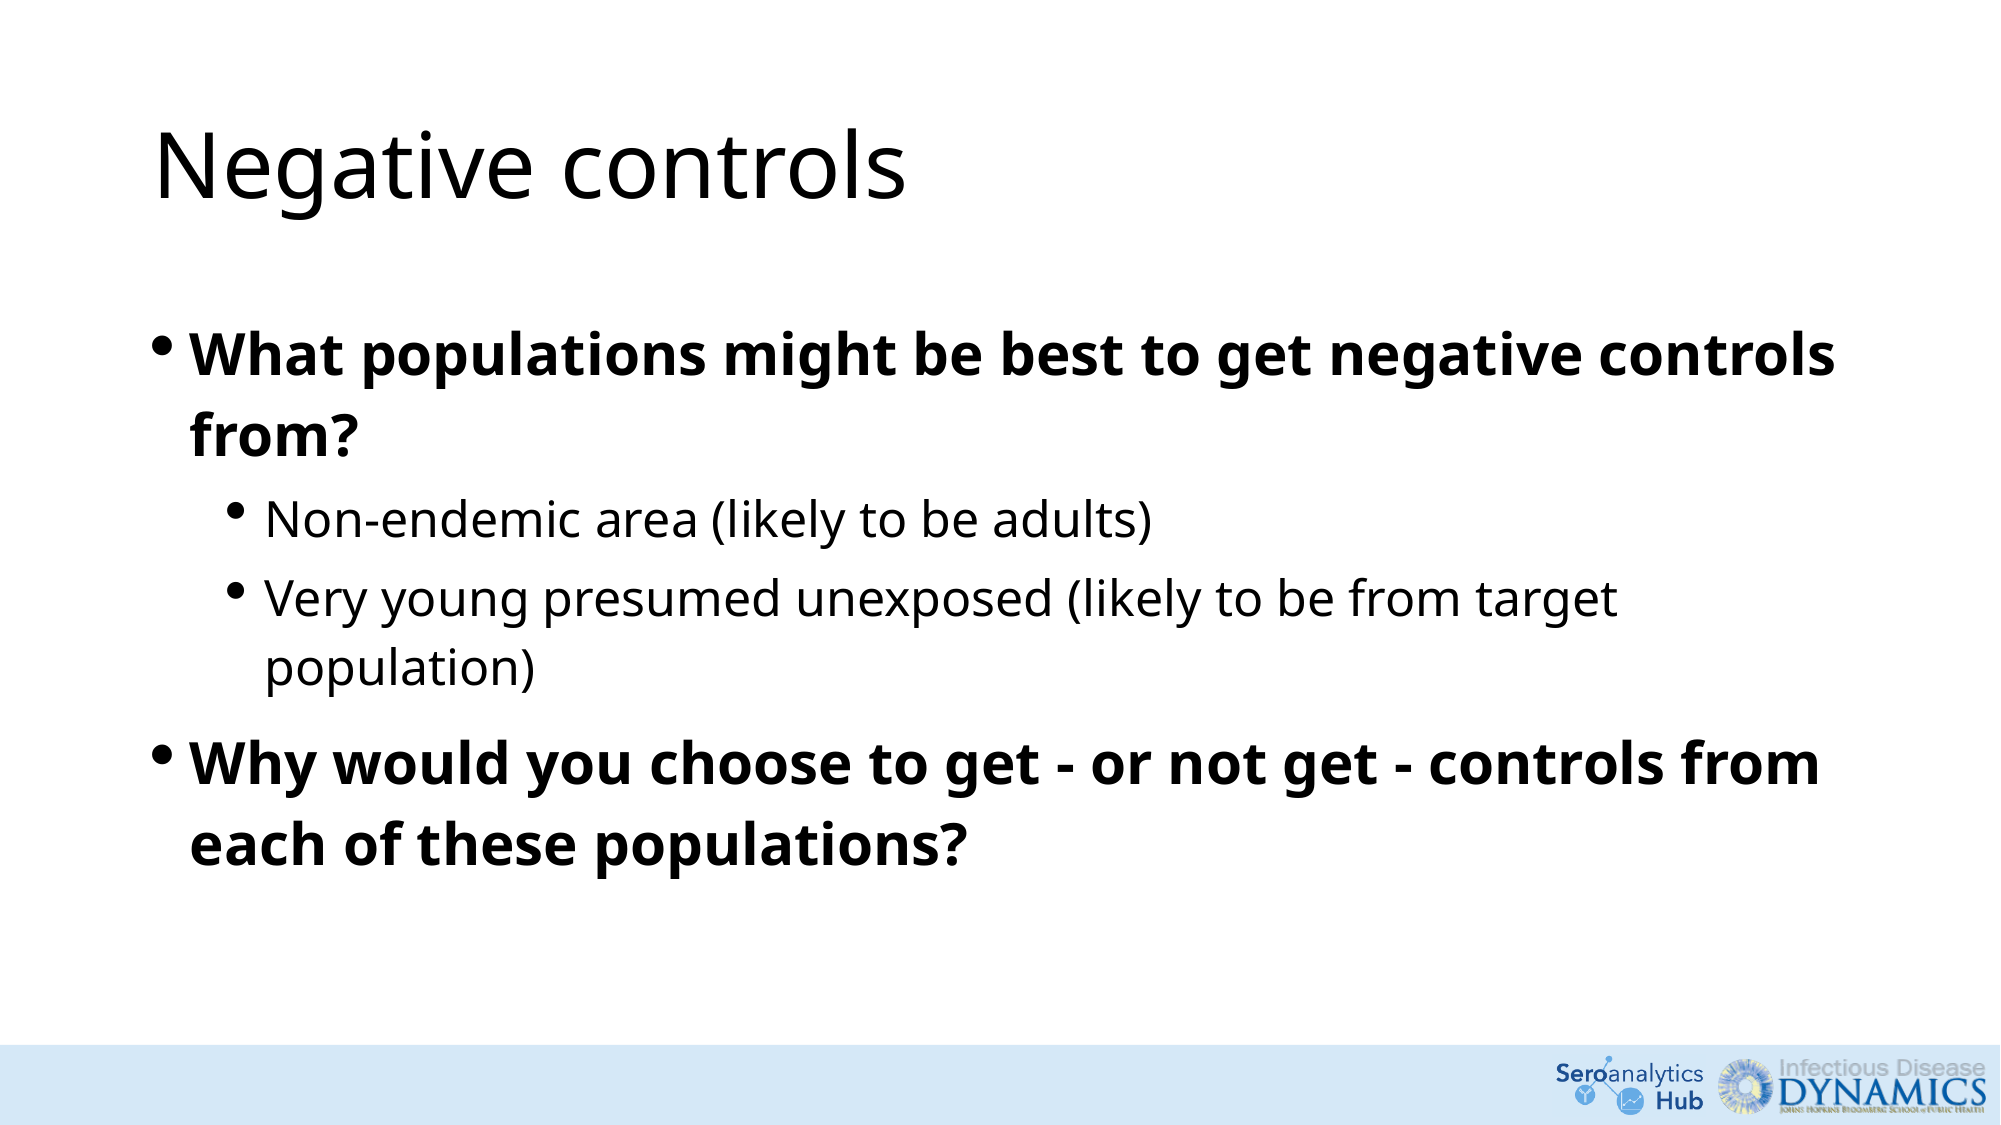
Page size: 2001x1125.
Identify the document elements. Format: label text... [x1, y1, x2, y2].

title Negative controls [137, 59, 1863, 278]
picture [1719, 1059, 1986, 1115]
list What populations might be best to get negative controls from? Non-endemic area (likely to be adults) Very young presumed unexposed (likely to be from target population) Why would you choose to get - or not get - controls from each of these populations? [137, 299, 1863, 1014]
